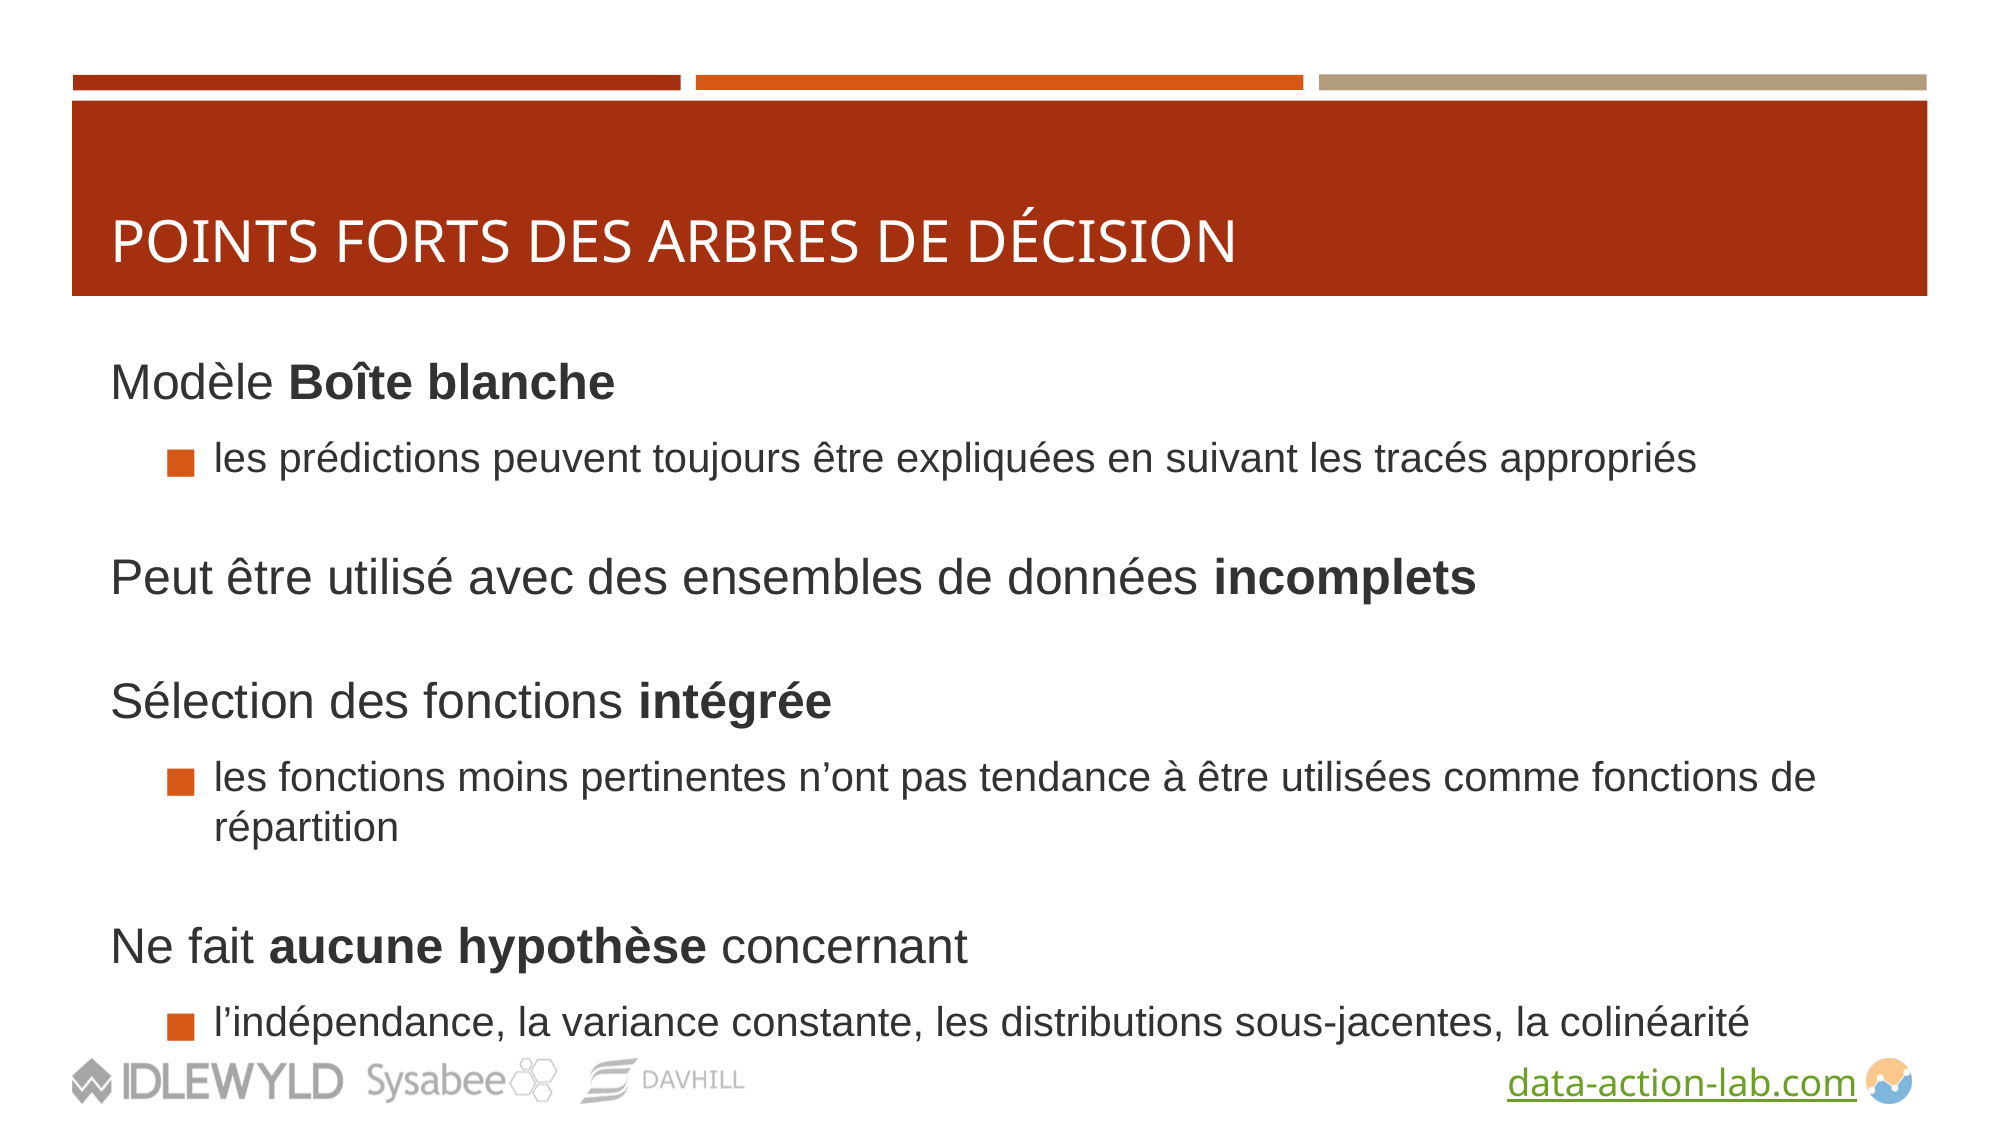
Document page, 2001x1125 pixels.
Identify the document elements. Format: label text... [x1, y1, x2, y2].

list Modèle Boîte blanche les prédictions peuvent toujours être expliquées en suivant les tracés appropriés Peut être utilisé avec des ensembles de données incomplets Sélection des fonctions intégrée les fonctions moins pertinentes n’ont pas tendance à être utilisées comme fonctions de répartition Ne fait aucune hypothèse concernant l’indépendance, la variance constante, les distributions sous-jacentes, la colinéarité [95, 357, 1905, 1037]
title POINTS FORTS DES ARBRES DE DÉCISION [95, 115, 1905, 282]
picture [72, 1058, 745, 1104]
